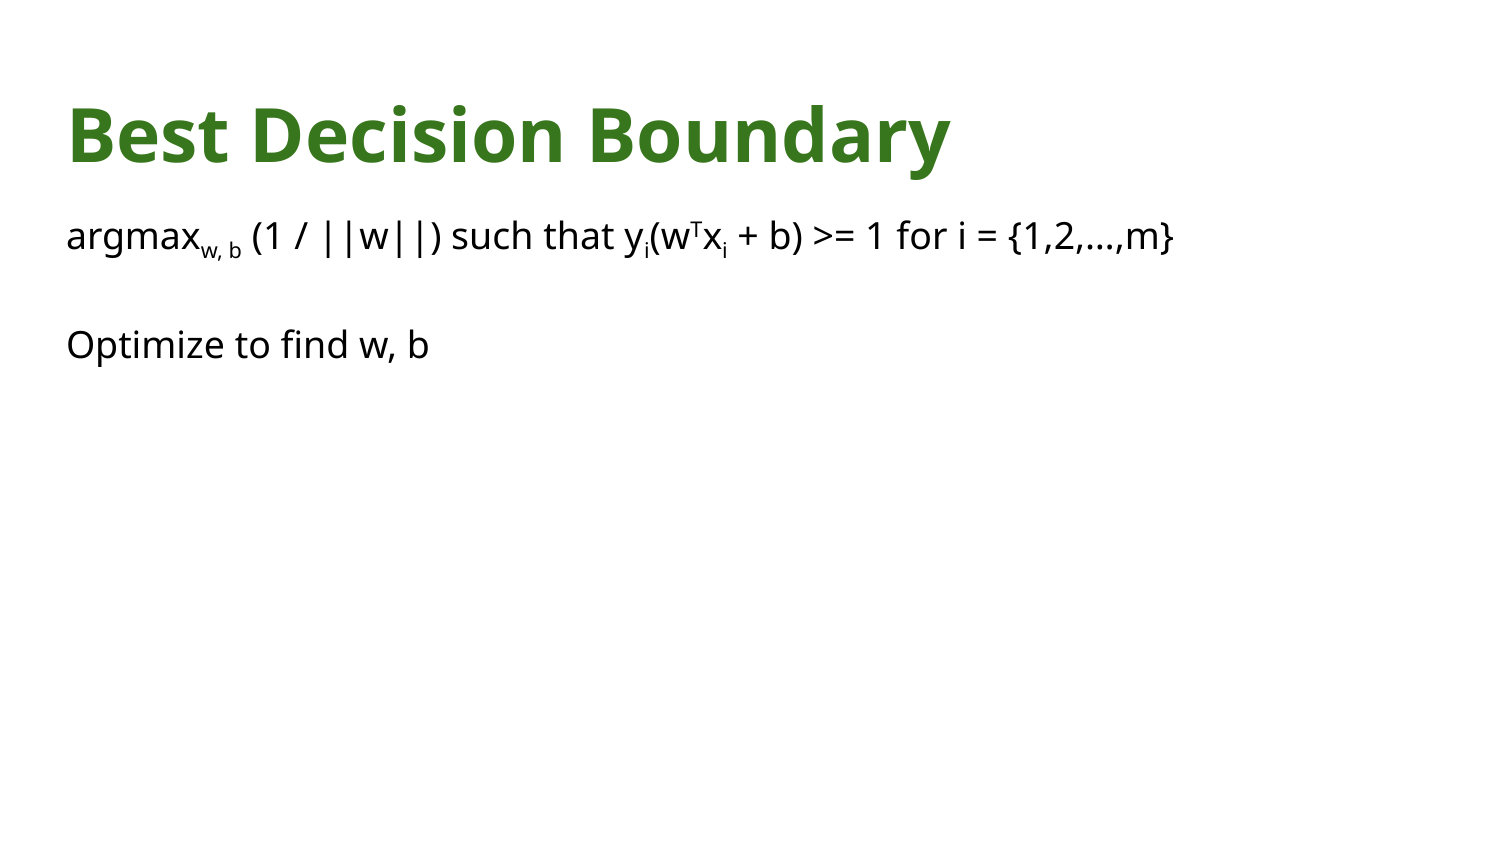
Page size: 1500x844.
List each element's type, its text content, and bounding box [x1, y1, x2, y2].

title Best Decision Boundary [51, 72, 1449, 167]
list argmaxw, b (1 / ||w||) such that yi(wTxi + b) >= 1 for i = {1,2,…,m} Optimize to find w, b [51, 189, 1449, 750]
